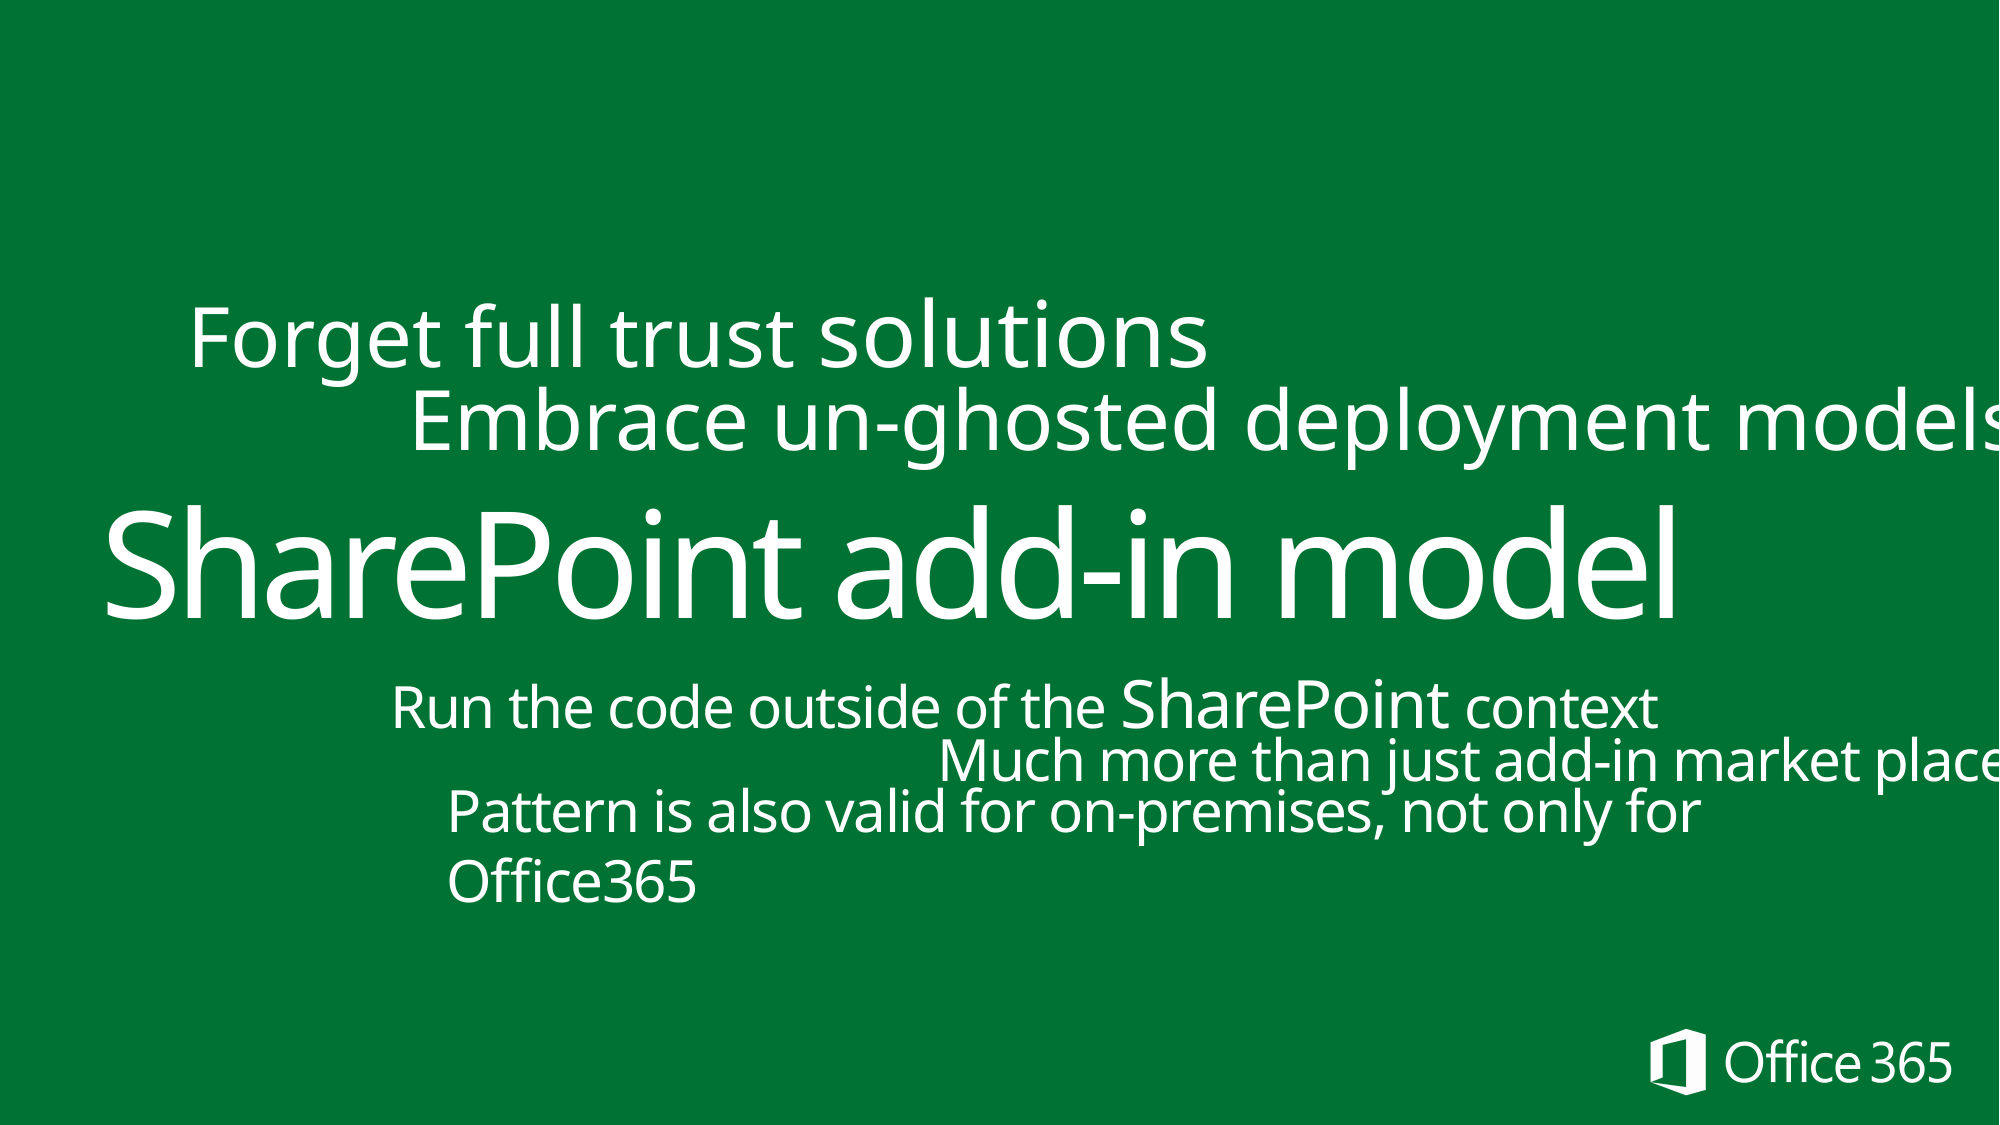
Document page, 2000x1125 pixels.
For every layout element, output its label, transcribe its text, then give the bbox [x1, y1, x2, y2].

text_box Embrace un-ghosted deployment models [408, 366, 2000, 467]
title SharePoint add-in model [85, 462, 1914, 663]
text_box Much more than just add-in market place [937, 722, 2000, 793]
picture [1622, 1000, 1978, 1124]
text_box Run the code outside of the SharePoint context [390, 662, 1660, 743]
text_box Forget full trust solutions [187, 275, 1233, 386]
text_box Pattern is also valid for on-premises, not only for Office365 [446, 774, 1905, 915]
